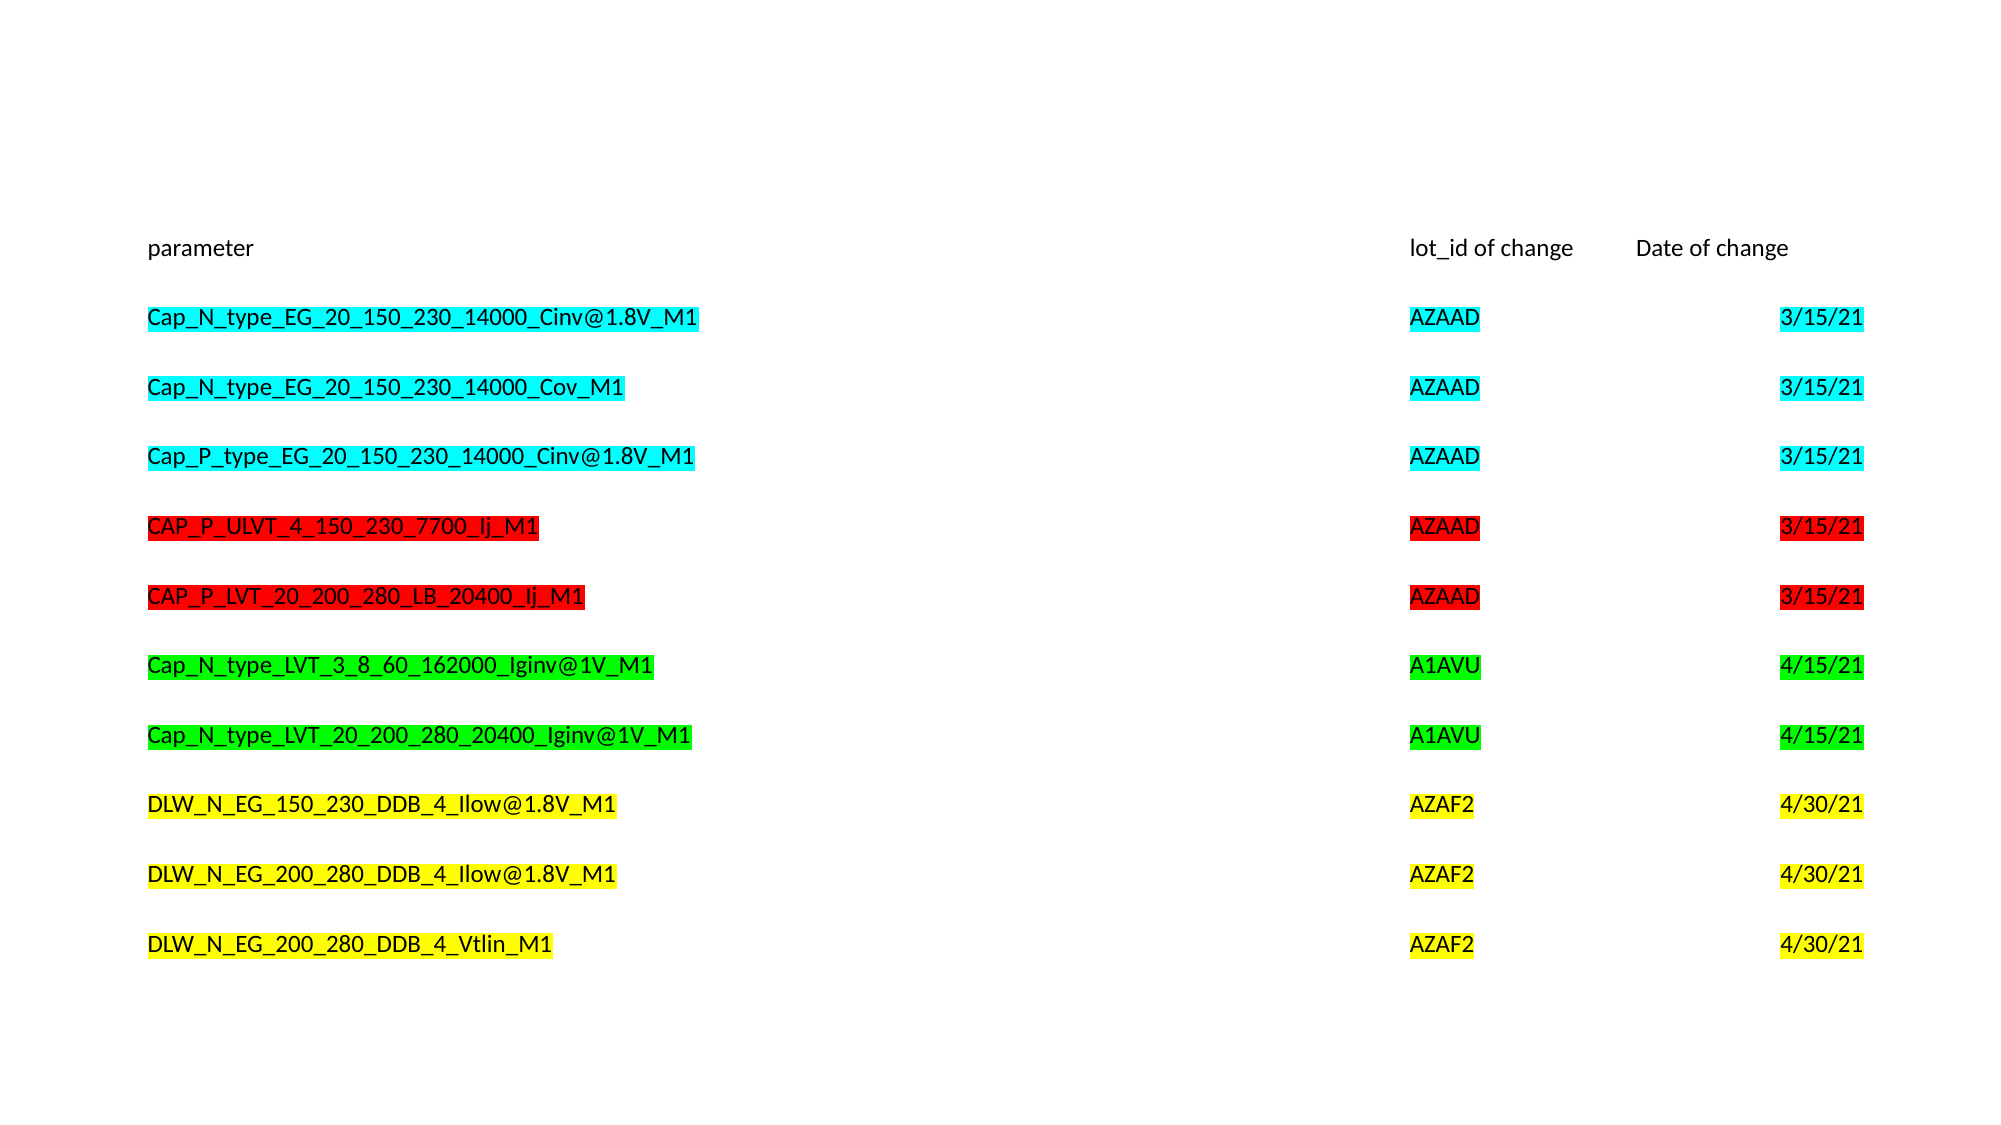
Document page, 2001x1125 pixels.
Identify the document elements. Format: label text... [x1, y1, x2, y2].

table_cell AZAAD [1408, 262, 1634, 332]
table_cell CAP_P_ULVT_4_150_230_7700_Ij_M1 [146, 471, 1408, 541]
table_cell Cap_N_type_EG_20_150_230_14000_Cinv@1.8V_M1 [146, 262, 1408, 332]
table_cell 3/15/21 [1634, 541, 1865, 610]
table_cell 3/15/21 [1634, 332, 1865, 401]
table_cell AZAF2 [1408, 889, 1634, 958]
table_cell 3/15/21 [1634, 401, 1865, 471]
table_cell 4/15/21 [1634, 680, 1865, 750]
table_cell A1AVU [1408, 610, 1634, 680]
table_header parameter [146, 193, 1408, 262]
table_cell AZAAD [1408, 401, 1634, 471]
table_cell AZAF2 [1408, 750, 1634, 819]
table_header Date of change [1634, 193, 1865, 262]
table_cell 4/30/21 [1634, 889, 1865, 958]
table_cell DLW_N_EG_150_230_DDB_4_Ilow@1.8V_M1 [146, 750, 1408, 819]
table_cell 4/30/21 [1634, 750, 1865, 819]
table_cell A1AVU [1408, 680, 1634, 750]
table_cell 3/15/21 [1634, 471, 1865, 541]
table_cell 4/30/21 [1634, 819, 1865, 889]
table_cell Cap_N_type_LVT_3_8_60_162000_Iginv@1V_M1 [146, 610, 1408, 680]
table_cell Cap_N_type_LVT_20_200_280_20400_Iginv@1V_M1 [146, 680, 1408, 750]
table_header lot_id of change [1408, 193, 1634, 262]
table_cell Cap_P_type_EG_20_150_230_14000_Cinv@1.8V_M1 [146, 401, 1408, 471]
table_cell 4/15/21 [1634, 610, 1865, 680]
table_cell Cap_N_type_EG_20_150_230_14000_Cov_M1 [146, 332, 1408, 401]
table_cell DLW_N_EG_200_280_DDB_4_Vtlin_M1 [146, 889, 1408, 958]
table_cell 3/15/21 [1634, 262, 1865, 332]
table_cell CAP_P_LVT_20_200_280_LB_20400_Ij_M1 [146, 541, 1408, 610]
table_cell AZAF2 [1408, 819, 1634, 889]
table_cell AZAAD [1408, 332, 1634, 401]
table_cell AZAAD [1408, 541, 1634, 610]
table_cell AZAAD [1408, 471, 1634, 541]
table_cell DLW_N_EG_200_280_DDB_4_Ilow@1.8V_M1 [146, 819, 1408, 889]
